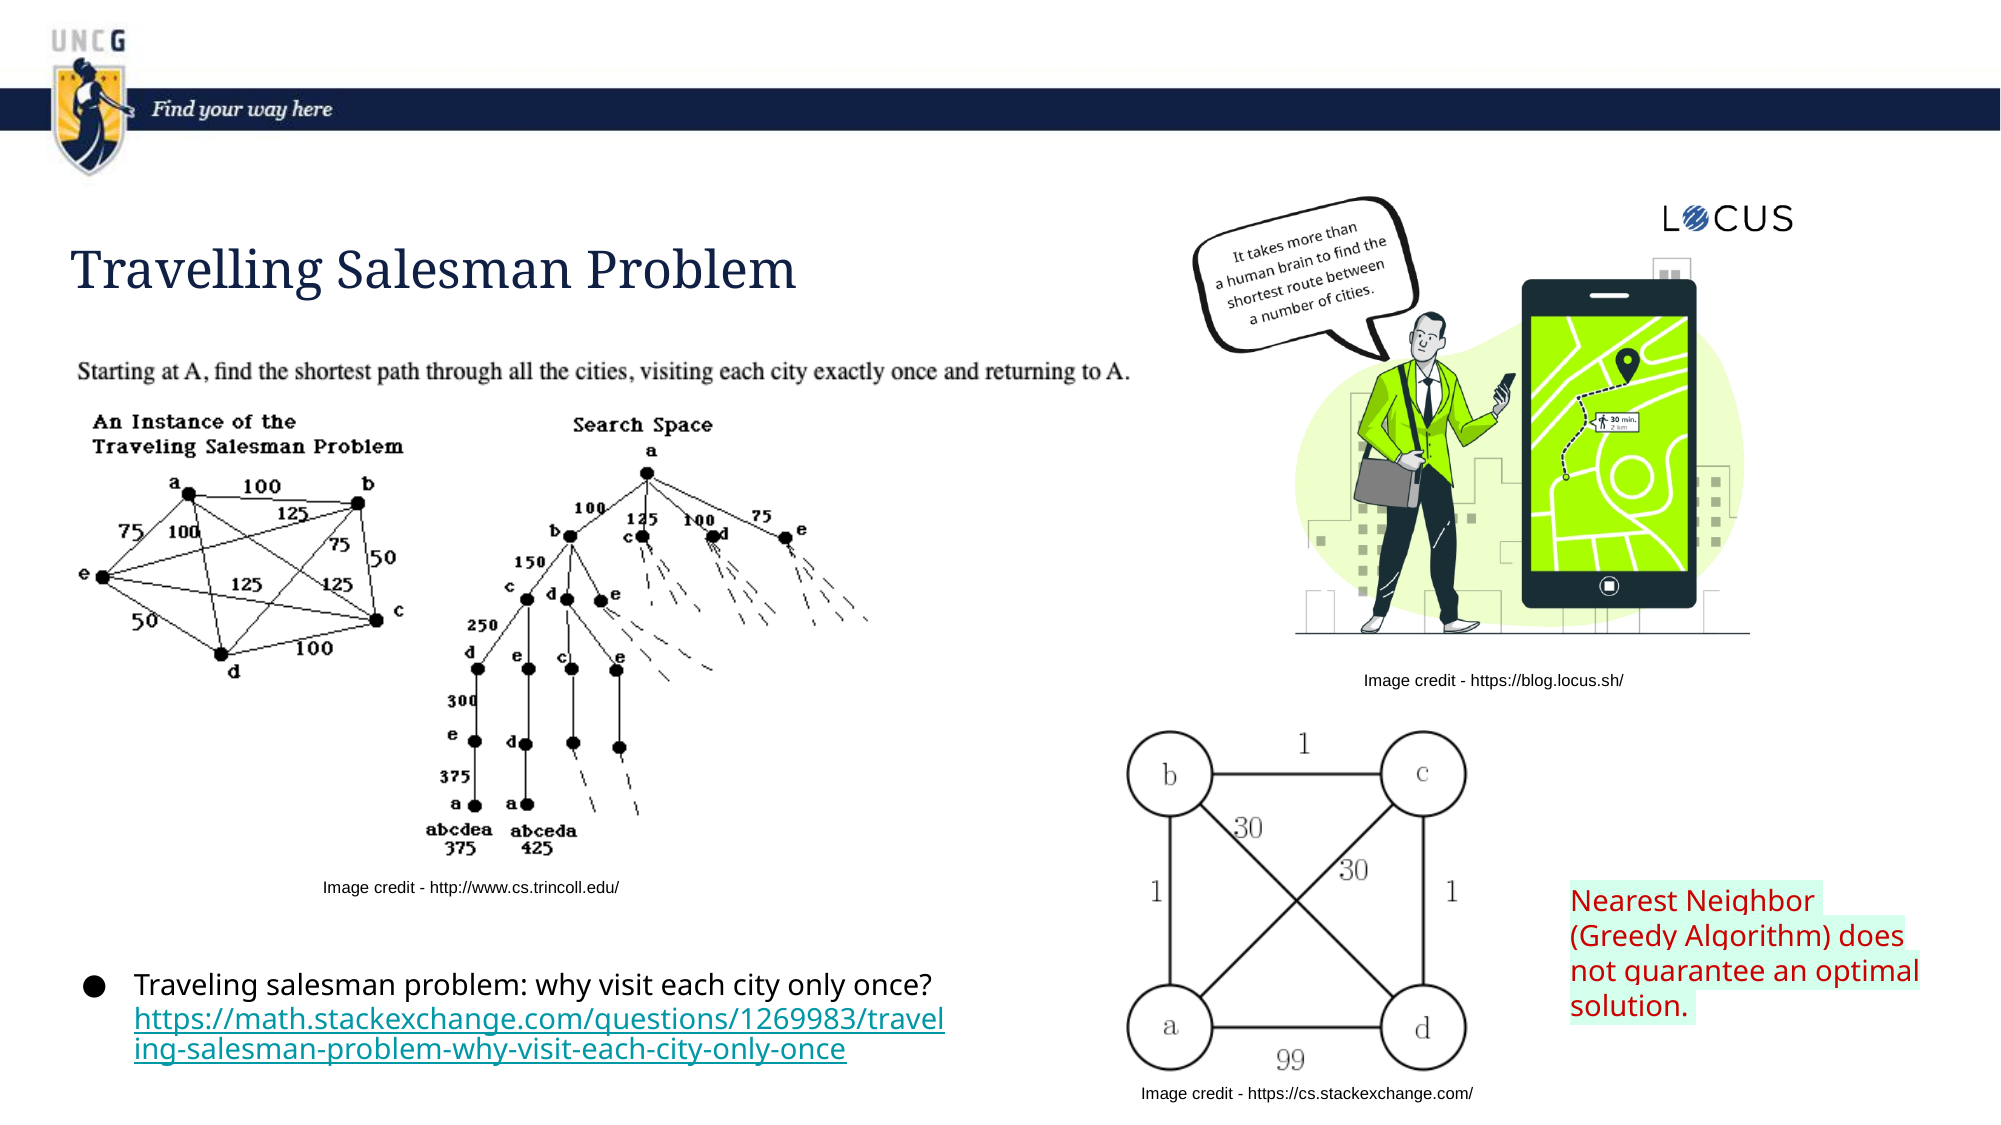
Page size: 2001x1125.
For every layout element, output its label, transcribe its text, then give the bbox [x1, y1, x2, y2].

title Travelling Salesman Problem [55, 192, 1179, 308]
text_box Image credit - https://cs.stackexchange.com/ [1126, 1072, 1507, 1113]
text_box Nearest Neighbor (Greedy Algorithm) does not guarantee an optimal solution. [1555, 867, 1943, 1037]
text_box Image credit - https://blog.locus.sh/ [1348, 659, 1730, 700]
text_box Image credit - http://www.cs.trincoll.edu/ [307, 876, 793, 908]
picture [0, 0, 2001, 1125]
text_box Traveling salesman problem: why visit each city only once? https://math.stackexchange.com/questions/1269983/traveling-salesman-problem-why-visit-each-city-only-once [43, 950, 964, 1056]
